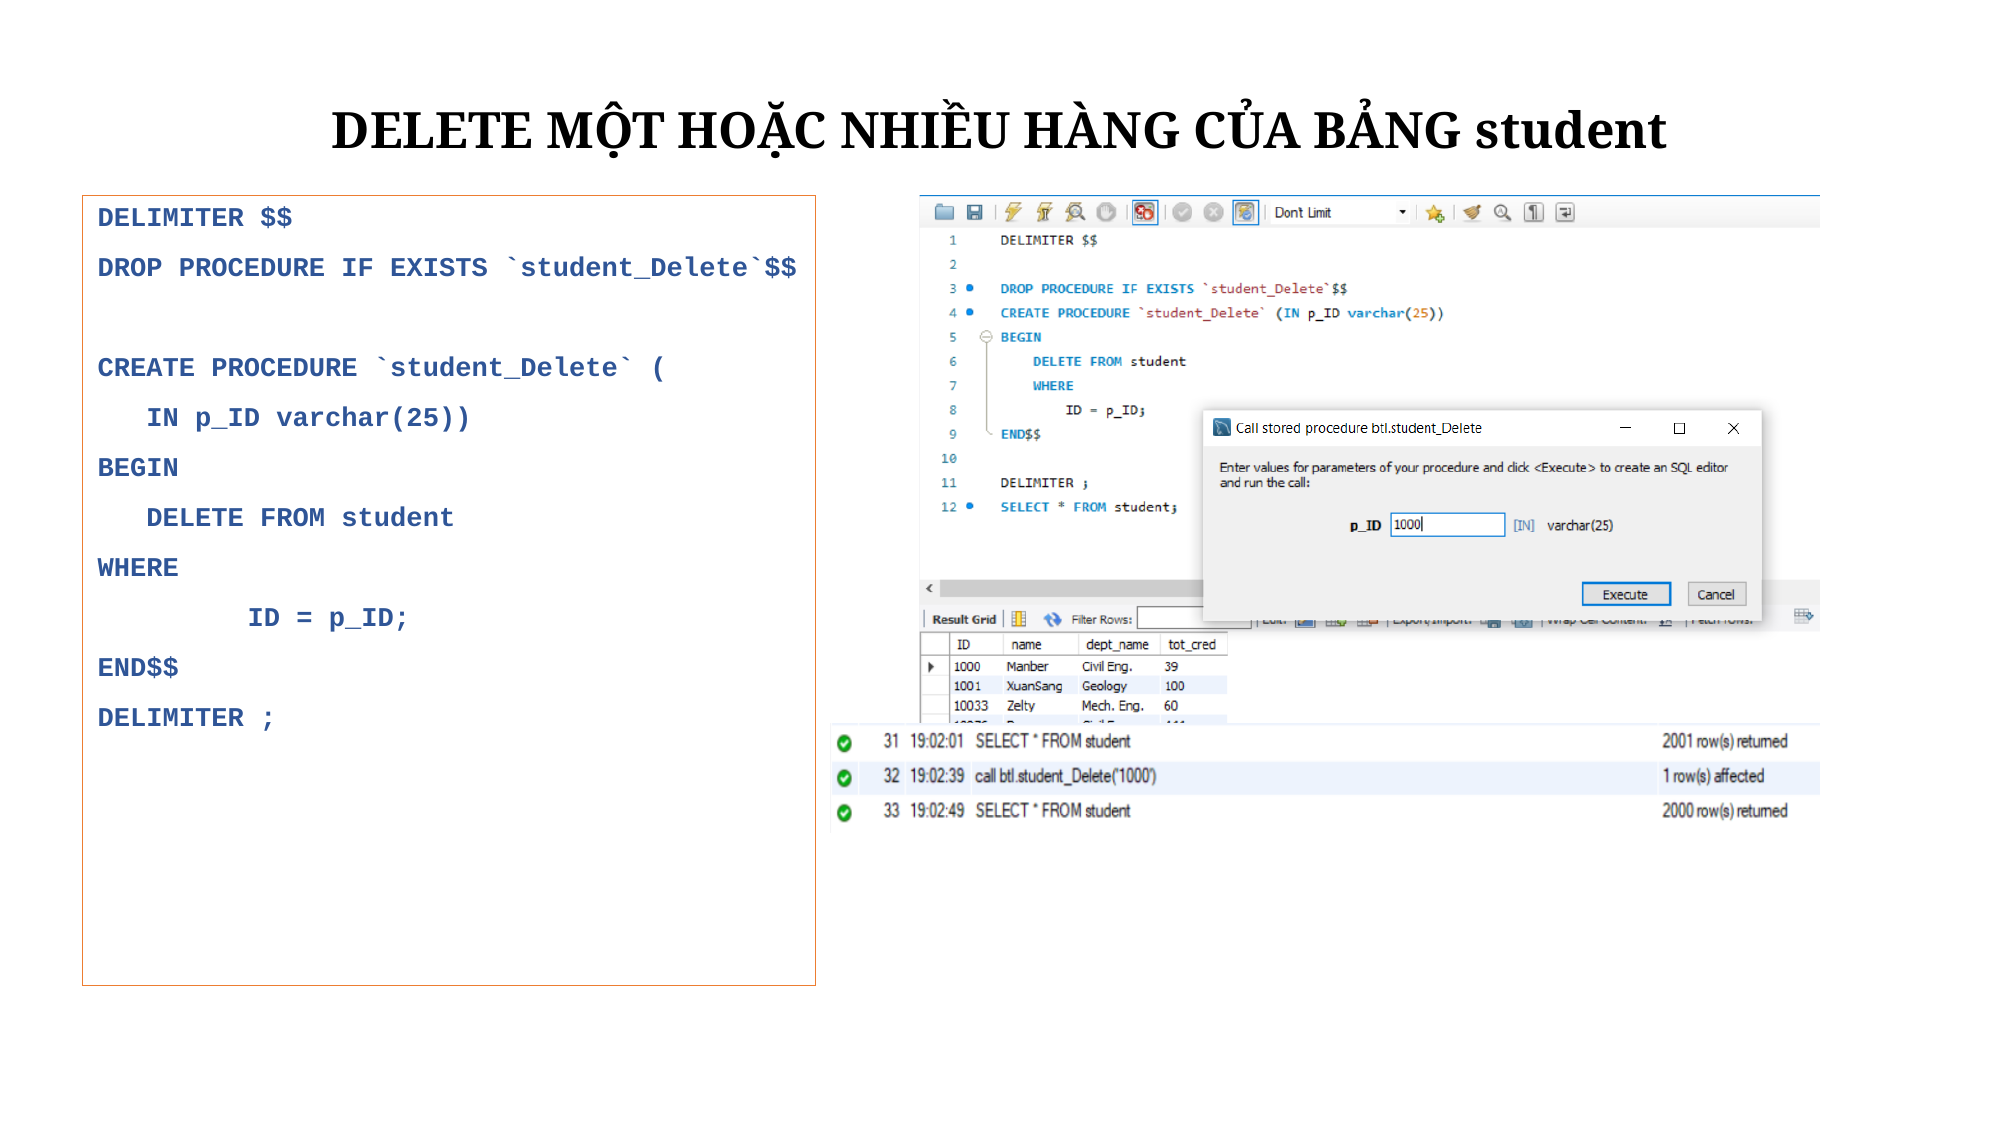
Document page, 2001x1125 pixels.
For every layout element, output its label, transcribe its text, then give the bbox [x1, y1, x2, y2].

title DELETE MỘT HOẶC NHIỀU HÀNG CỦA BẢNG student [0, 2, 2000, 227]
subtitle DELIMITER $$ DROP PROCEDURE IF EXISTS `student_Delete`$$ CREATE PROCEDURE `student_Delete` ( IN p_ID varchar(25)) BEGIN DELETE FROM student WHERE ID = p_ID; END$$ DELIMITER ; [82, 195, 816, 986]
picture [830, 195, 1820, 833]
